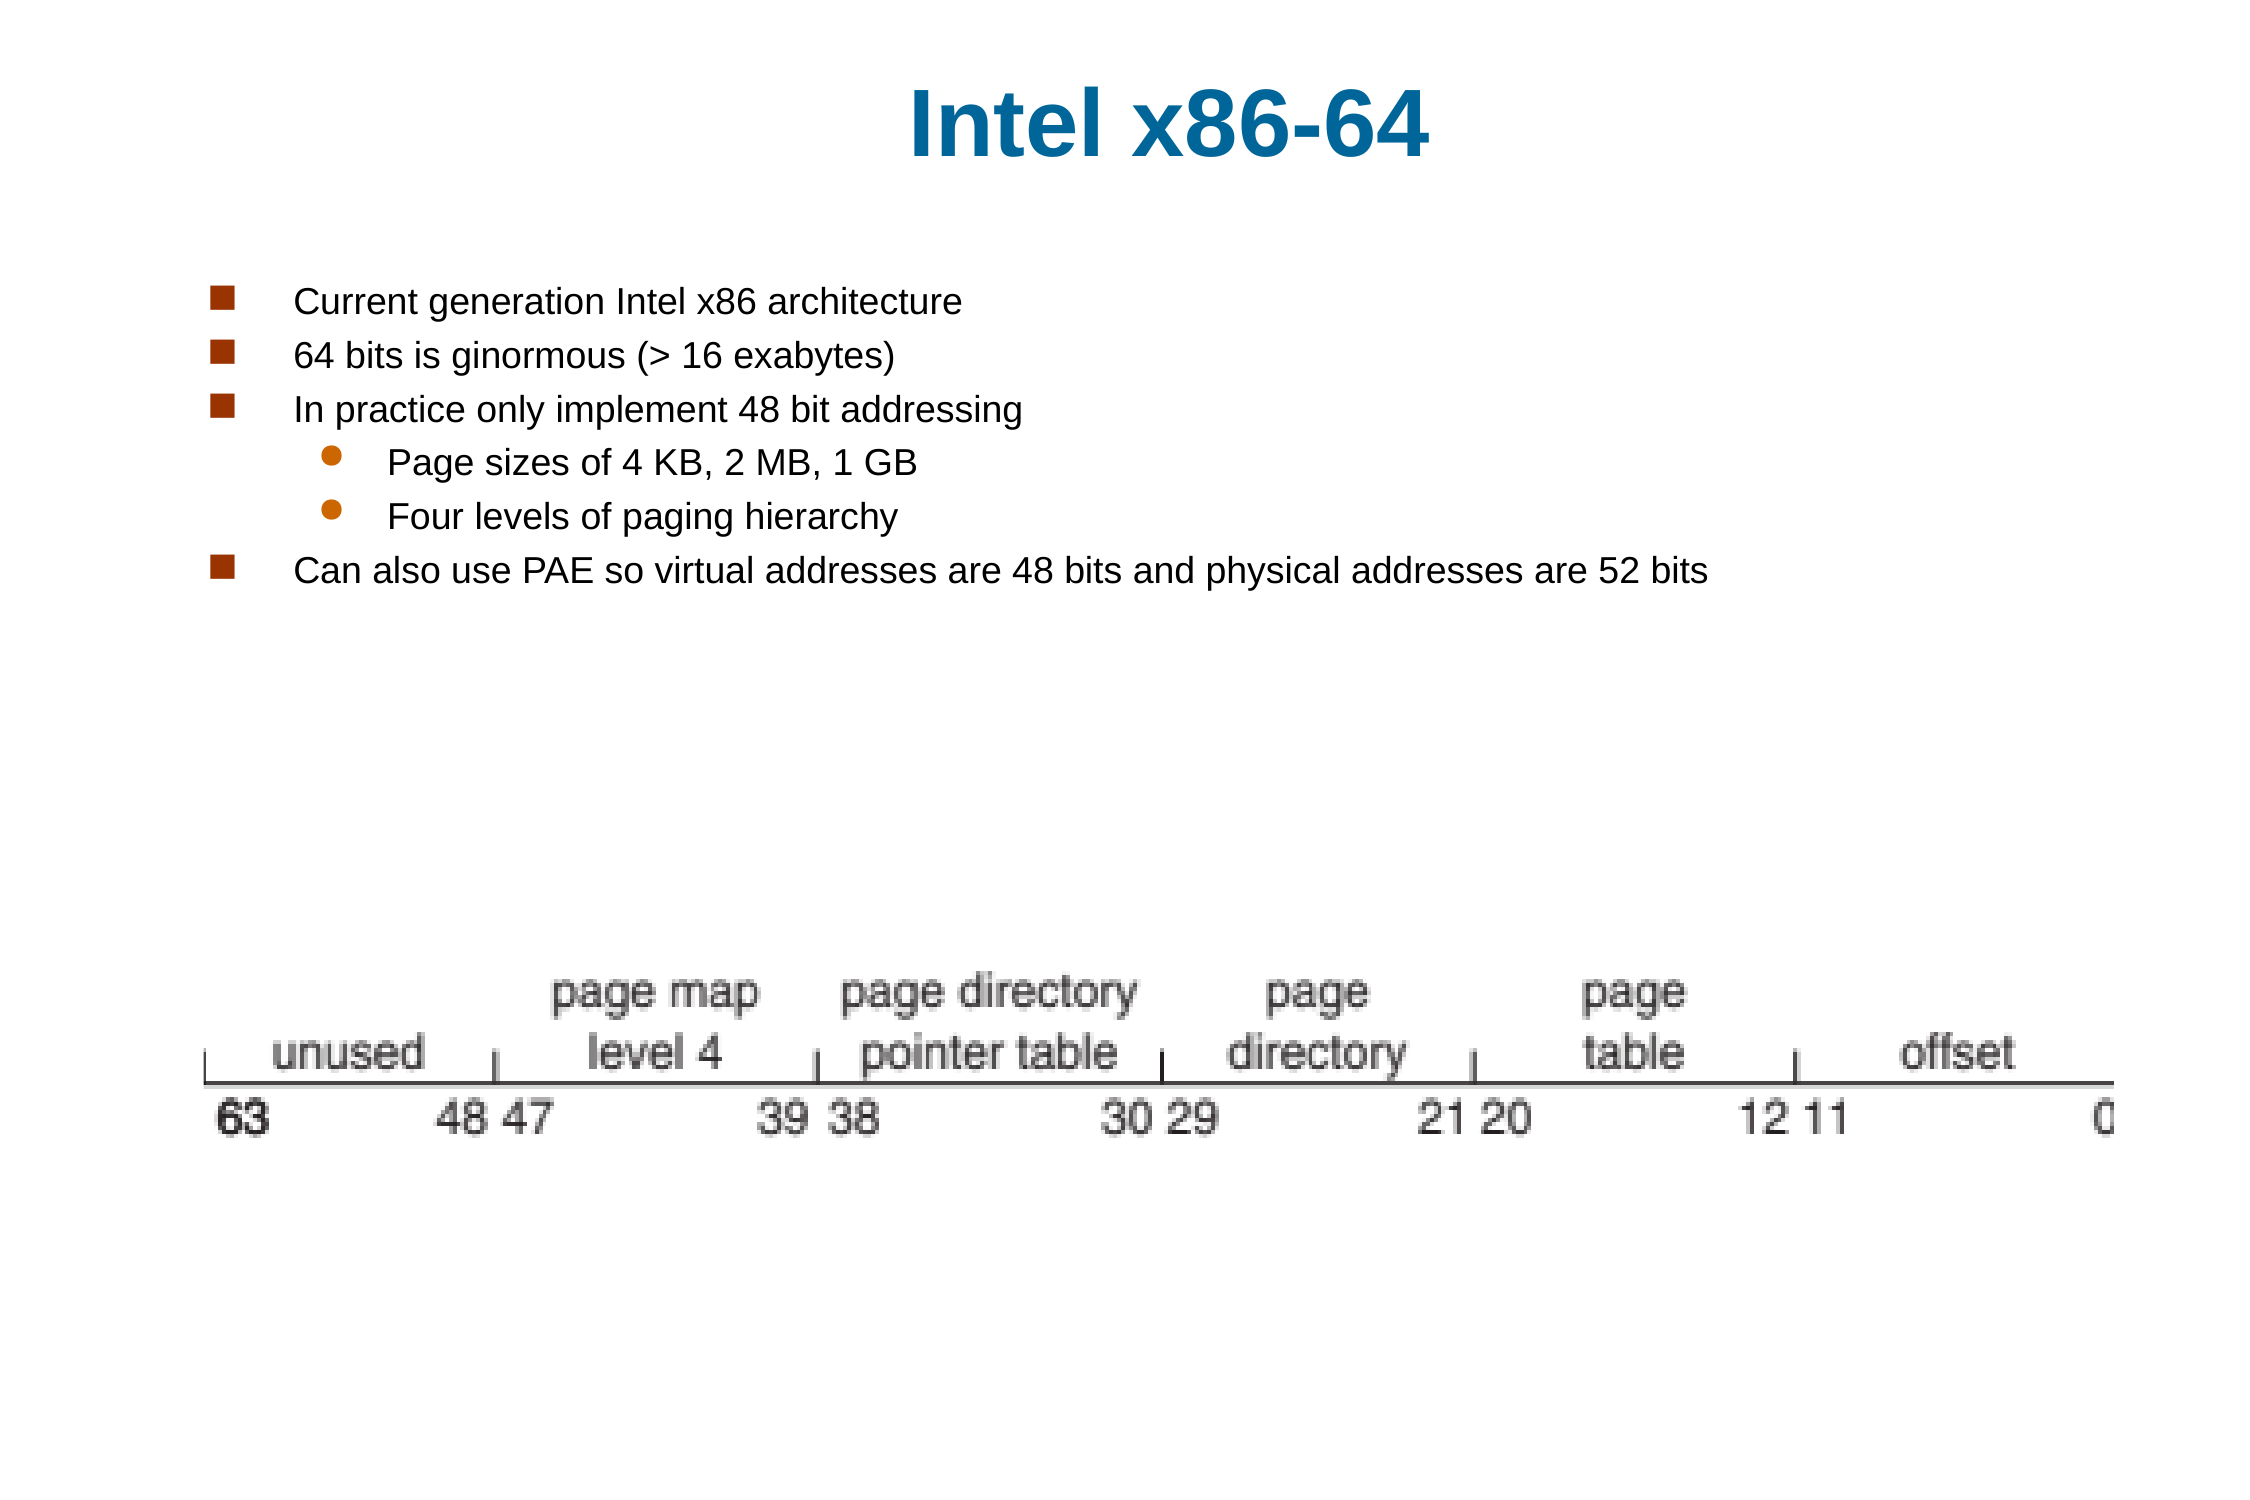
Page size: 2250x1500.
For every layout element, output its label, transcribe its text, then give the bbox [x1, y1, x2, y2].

title Intel x86-64 [201, 60, 2138, 187]
picture [203, 967, 2115, 1139]
text_box Current generation Intel x86 architecture 64 bits is ginormous (> 16 exabytes) In practice only implement 48 bit addressing Page sizes of 4 KB, 2 MB, 1 GB Four levels of paging hierarchy Can also use PAE so virtual addresses are 48 bits and physical addresses are 52 bits [198, 269, 2104, 687]
